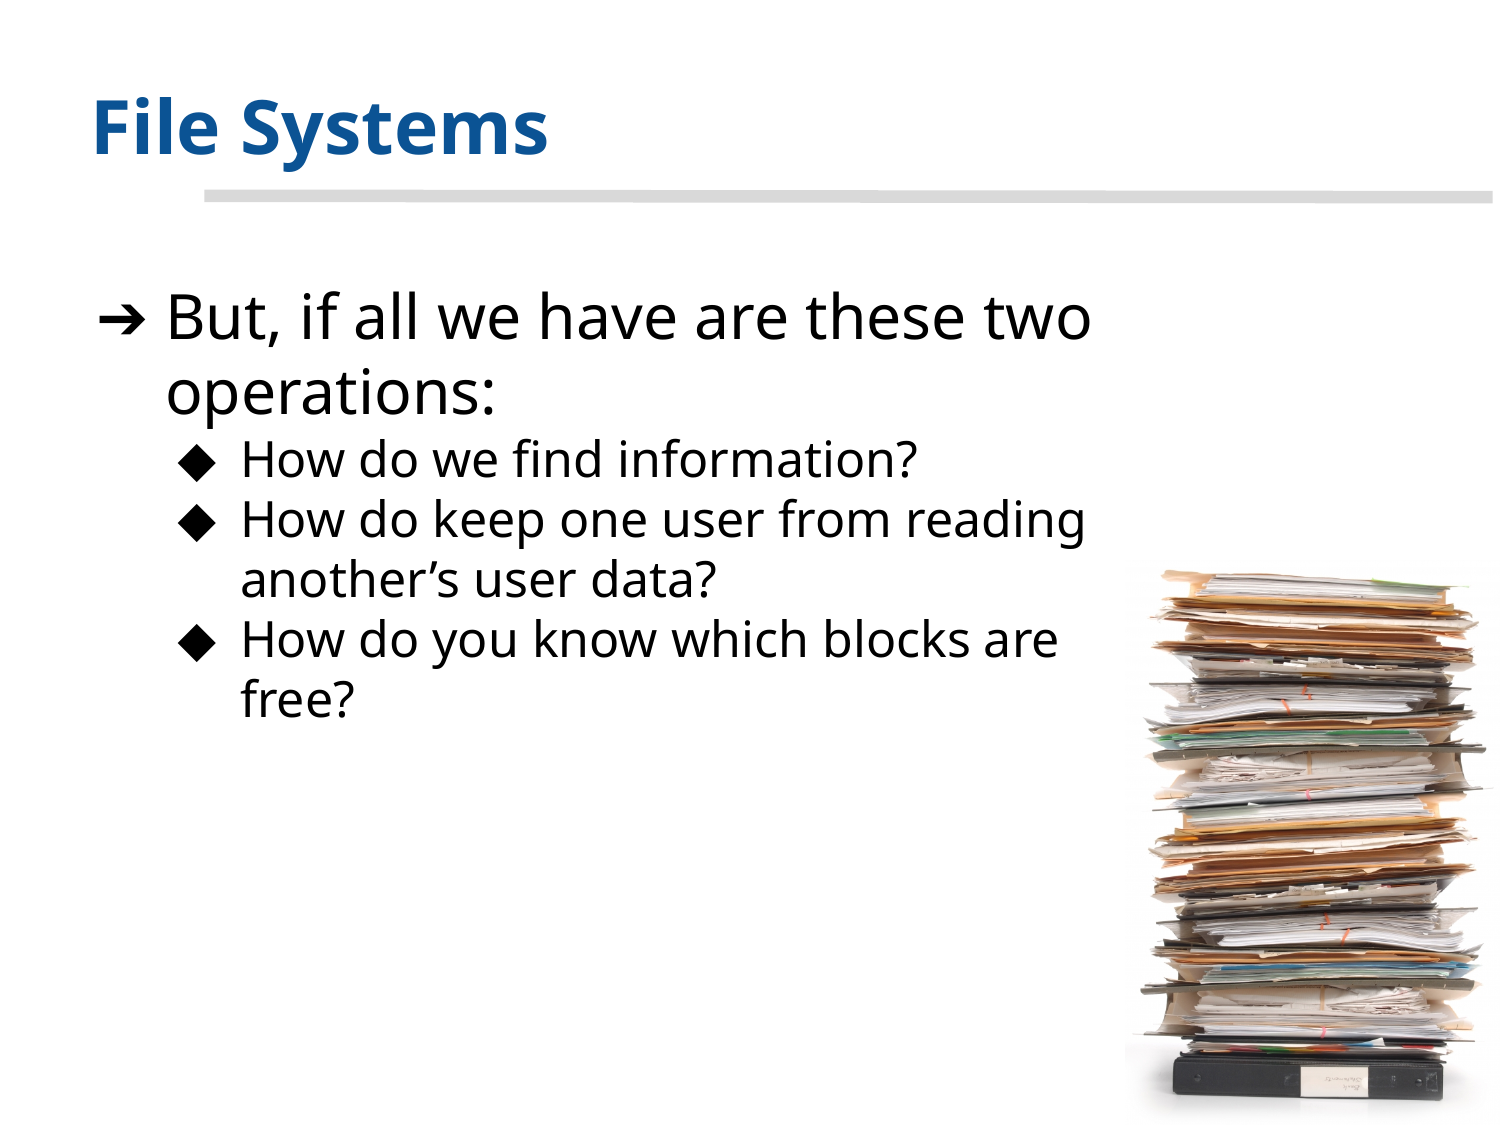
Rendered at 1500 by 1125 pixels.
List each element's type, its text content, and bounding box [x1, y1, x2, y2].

picture [1124, 560, 1500, 1125]
title File Systems [75, 45, 1425, 185]
list But, if all we have are these two operations: How do we find information? How do keep one user from reading another’s user data? How do you know which blocks are free? [75, 262, 1125, 1078]
